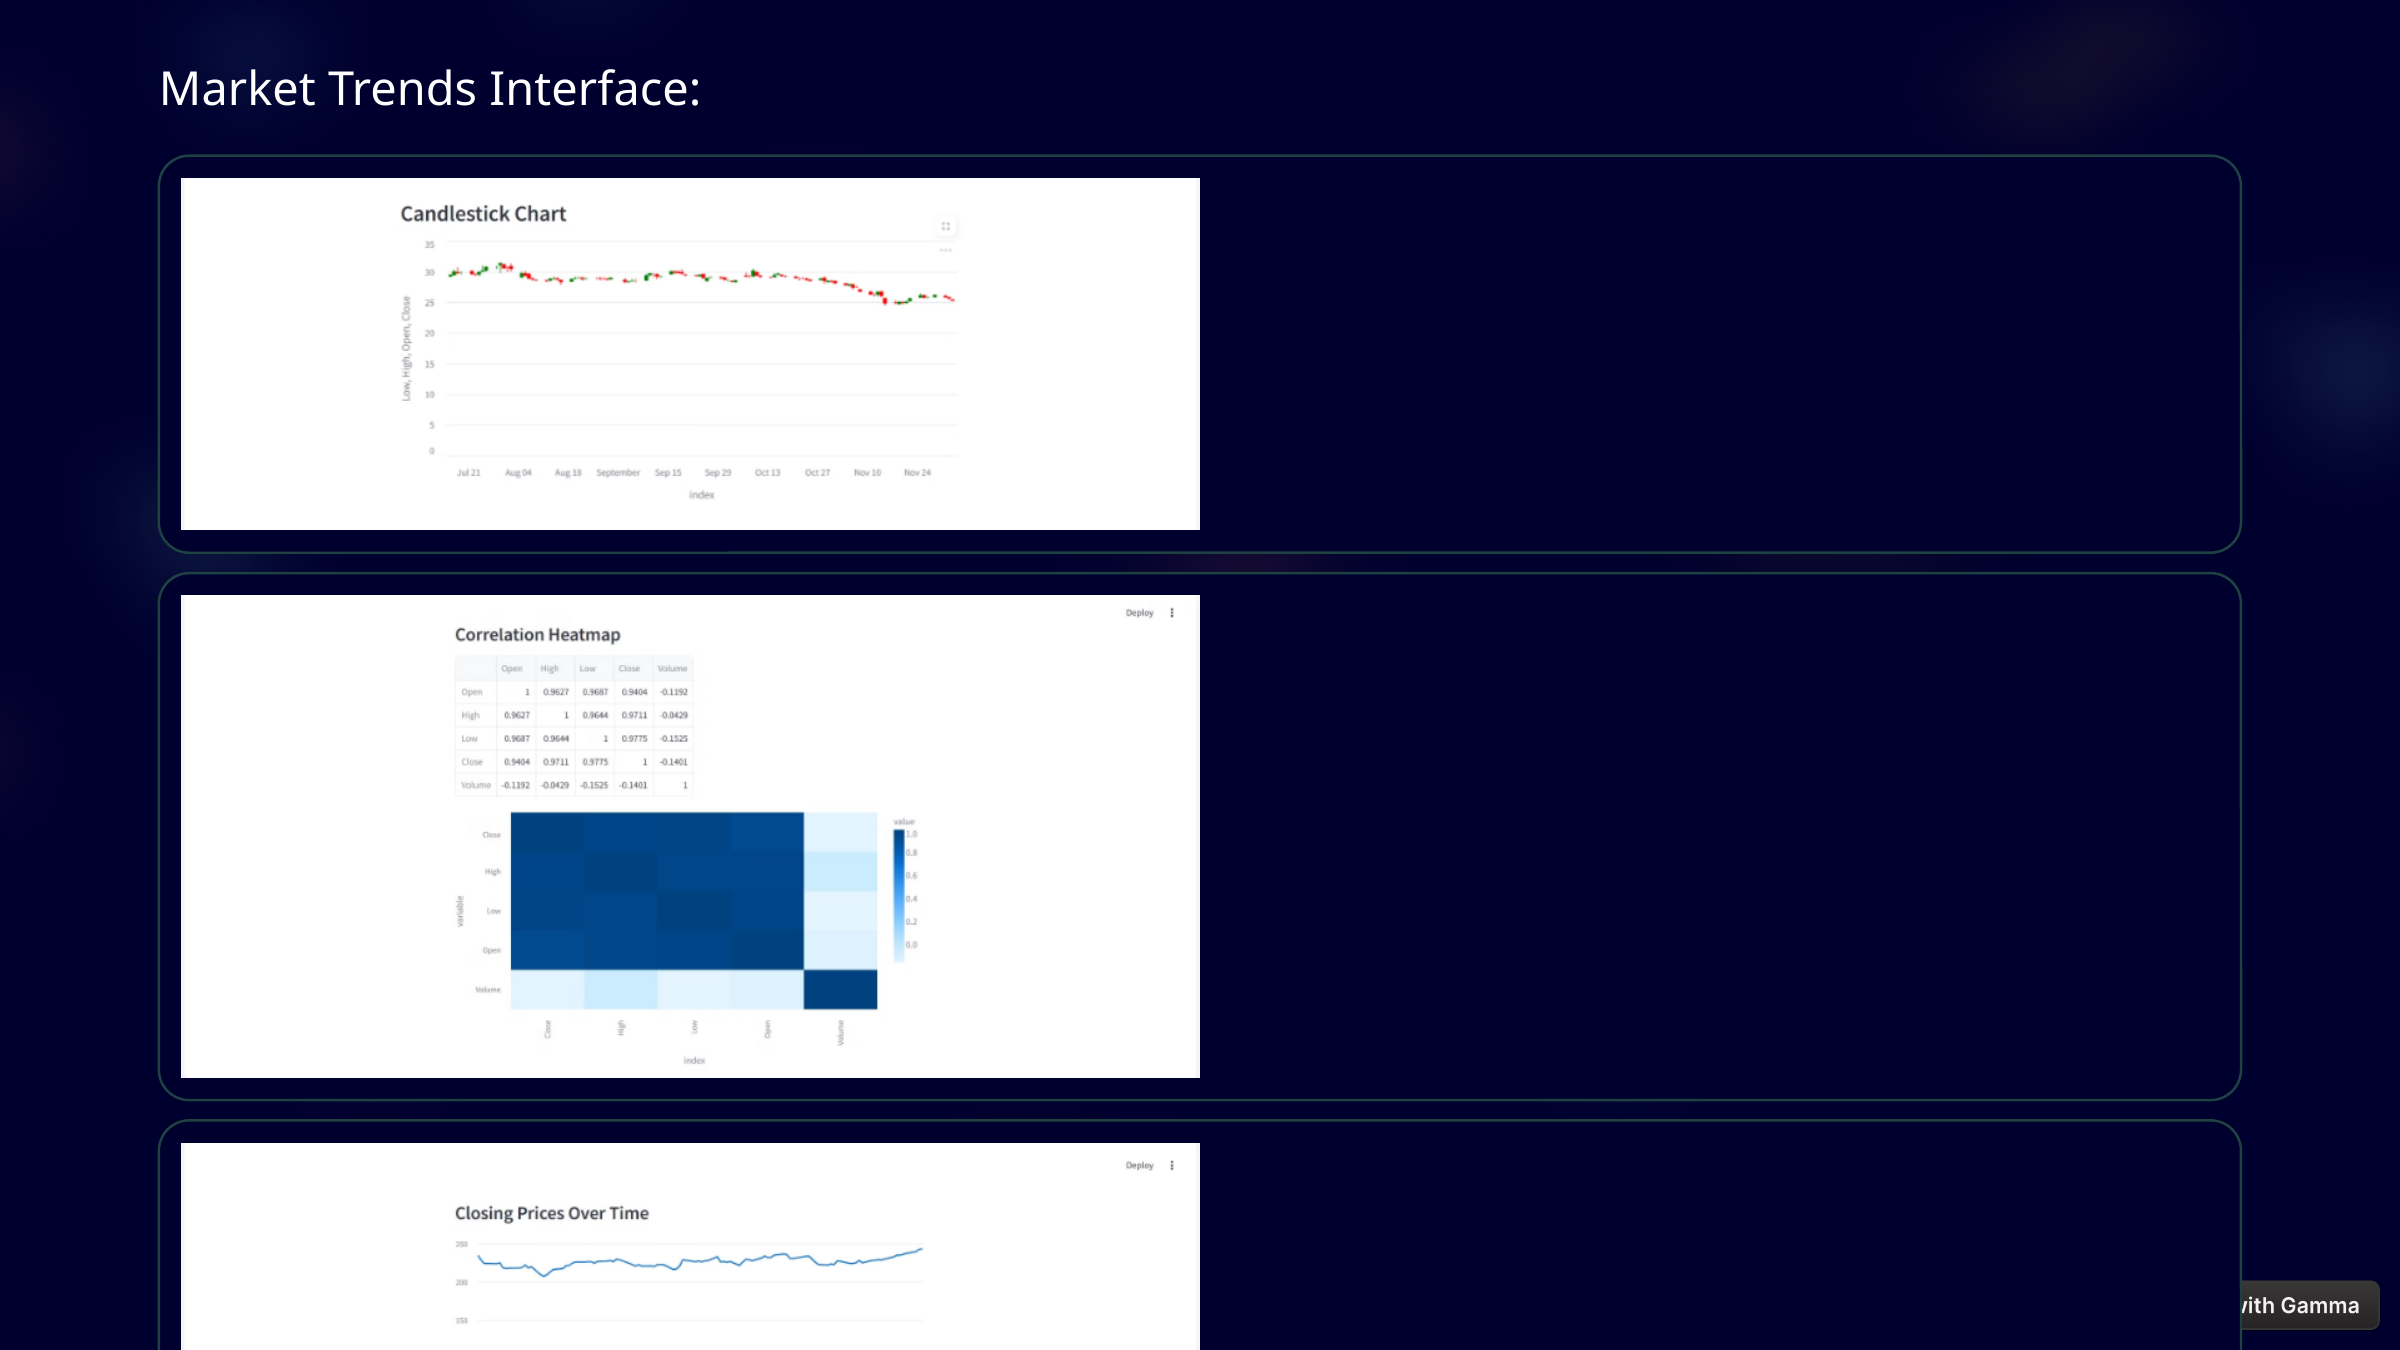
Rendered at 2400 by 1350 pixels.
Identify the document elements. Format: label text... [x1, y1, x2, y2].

text_box [158, 1120, 2242, 1350]
picture [181, 1143, 1200, 1350]
text_box [158, 573, 2242, 1101]
picture [181, 178, 1200, 530]
text_box [158, 155, 2242, 553]
picture [2241, 1271, 2389, 1339]
picture [181, 595, 1200, 1078]
text_box Market Trends Interface: [158, 55, 698, 116]
